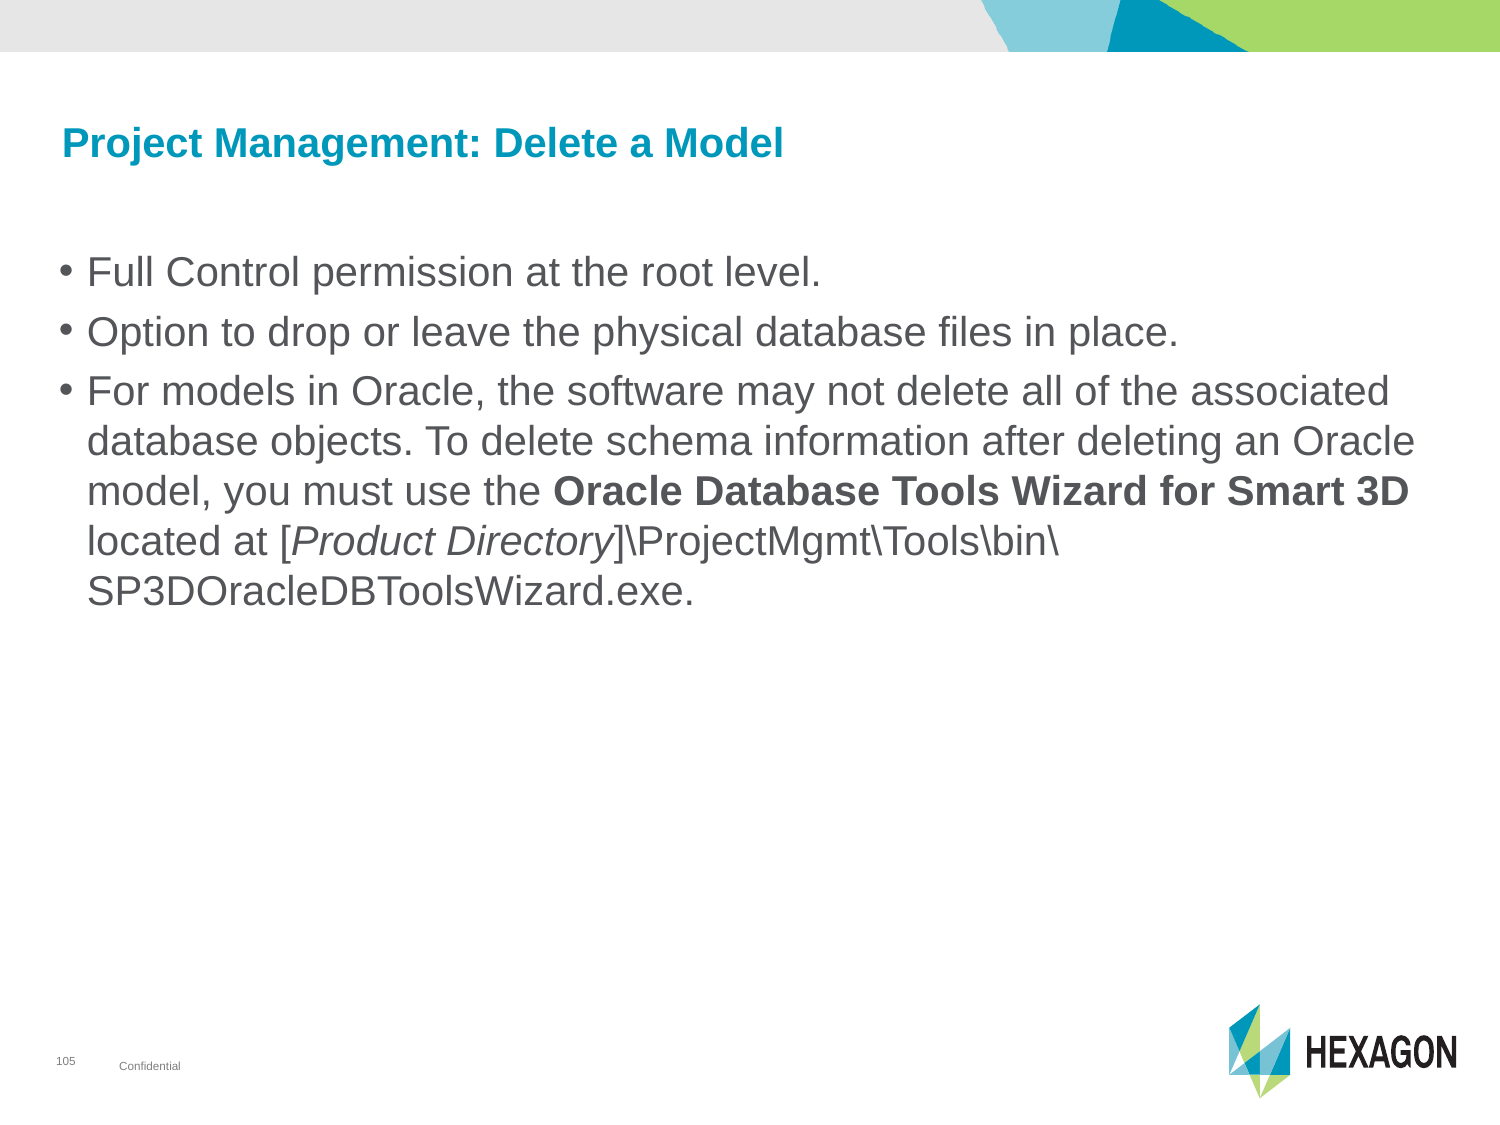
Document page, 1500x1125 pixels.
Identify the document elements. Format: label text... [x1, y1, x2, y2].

picture [1162, 0, 1500, 52]
list Full Control permission at the root level. Option to drop or leave the physical database files in place. For models in Oracle, the software may not delete all of the associated database objects. To delete schema information after deleting an Oracle model, you must use the Oracle Database Tools Wizard for Smart 3D located at [Product Directory]\ProjectMgmt\Tools\bin\SP3DOracleDBToolsWizard.exe. [43, 237, 1456, 975]
title Project Management: Delete a Model [46, 106, 1456, 188]
picture [0, 0, 1119, 52]
